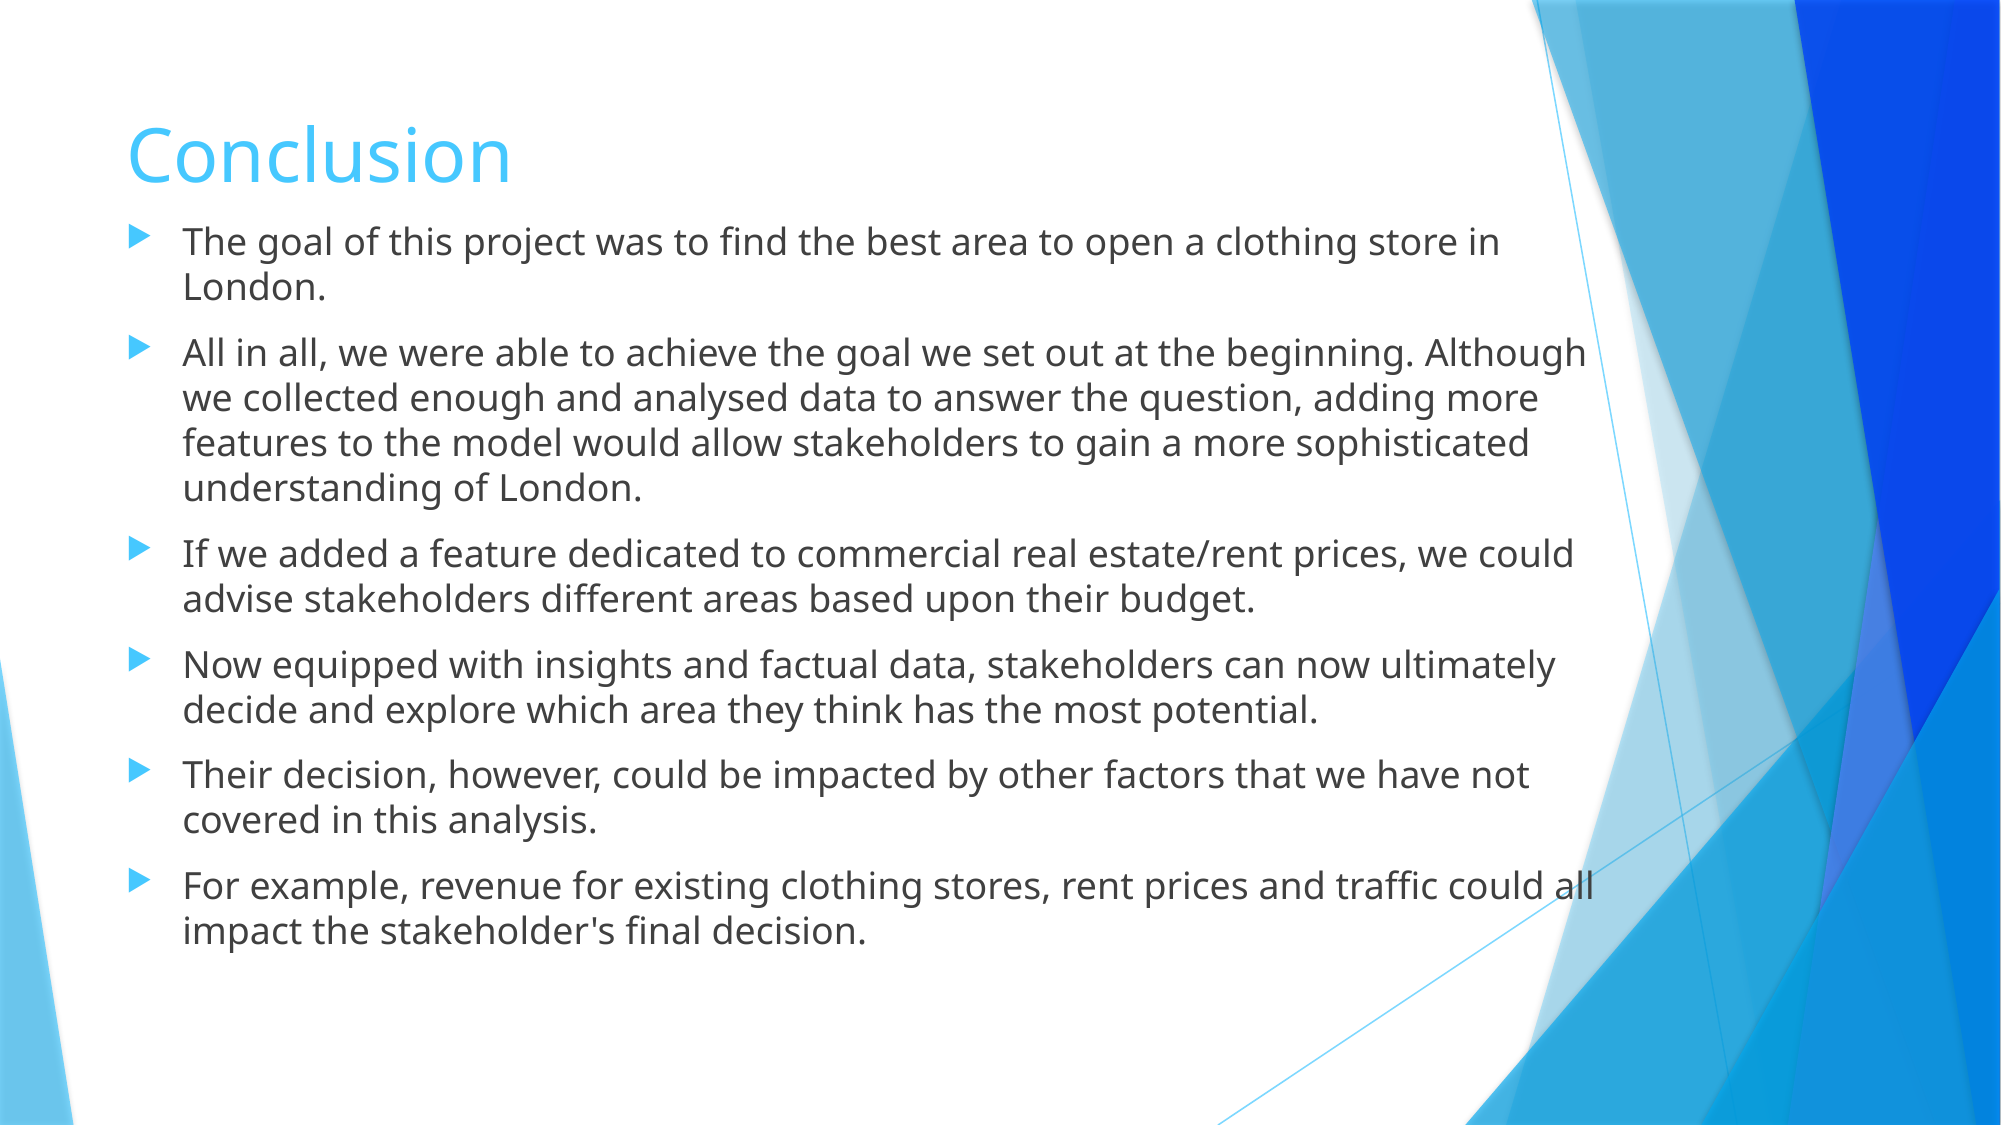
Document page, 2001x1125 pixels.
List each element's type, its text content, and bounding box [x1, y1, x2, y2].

title Conclusion [111, 99, 1522, 210]
list The goal of this project was to find the best area to open a clothing store in London. All in all, we were able to achieve the goal we set out at the beginning. Although we collected enough and analysed data to answer the question, adding more features to the model would allow stakeholders to gain a more sophisticated understanding of London. If we added a feature dedicated to commercial real estate/rent prices, we could advise stakeholders different areas based upon their budget. Now equipped with insights and factual data, stakeholders can now ultimately decide and explore which area they think has the most potential. Their decision, however, could be impacted by other factors that we have not covered in this analysis. For example, revenue for existing clothing stores, rent prices and traffic could all impact the stakeholder's final decision. [111, 210, 1637, 992]
